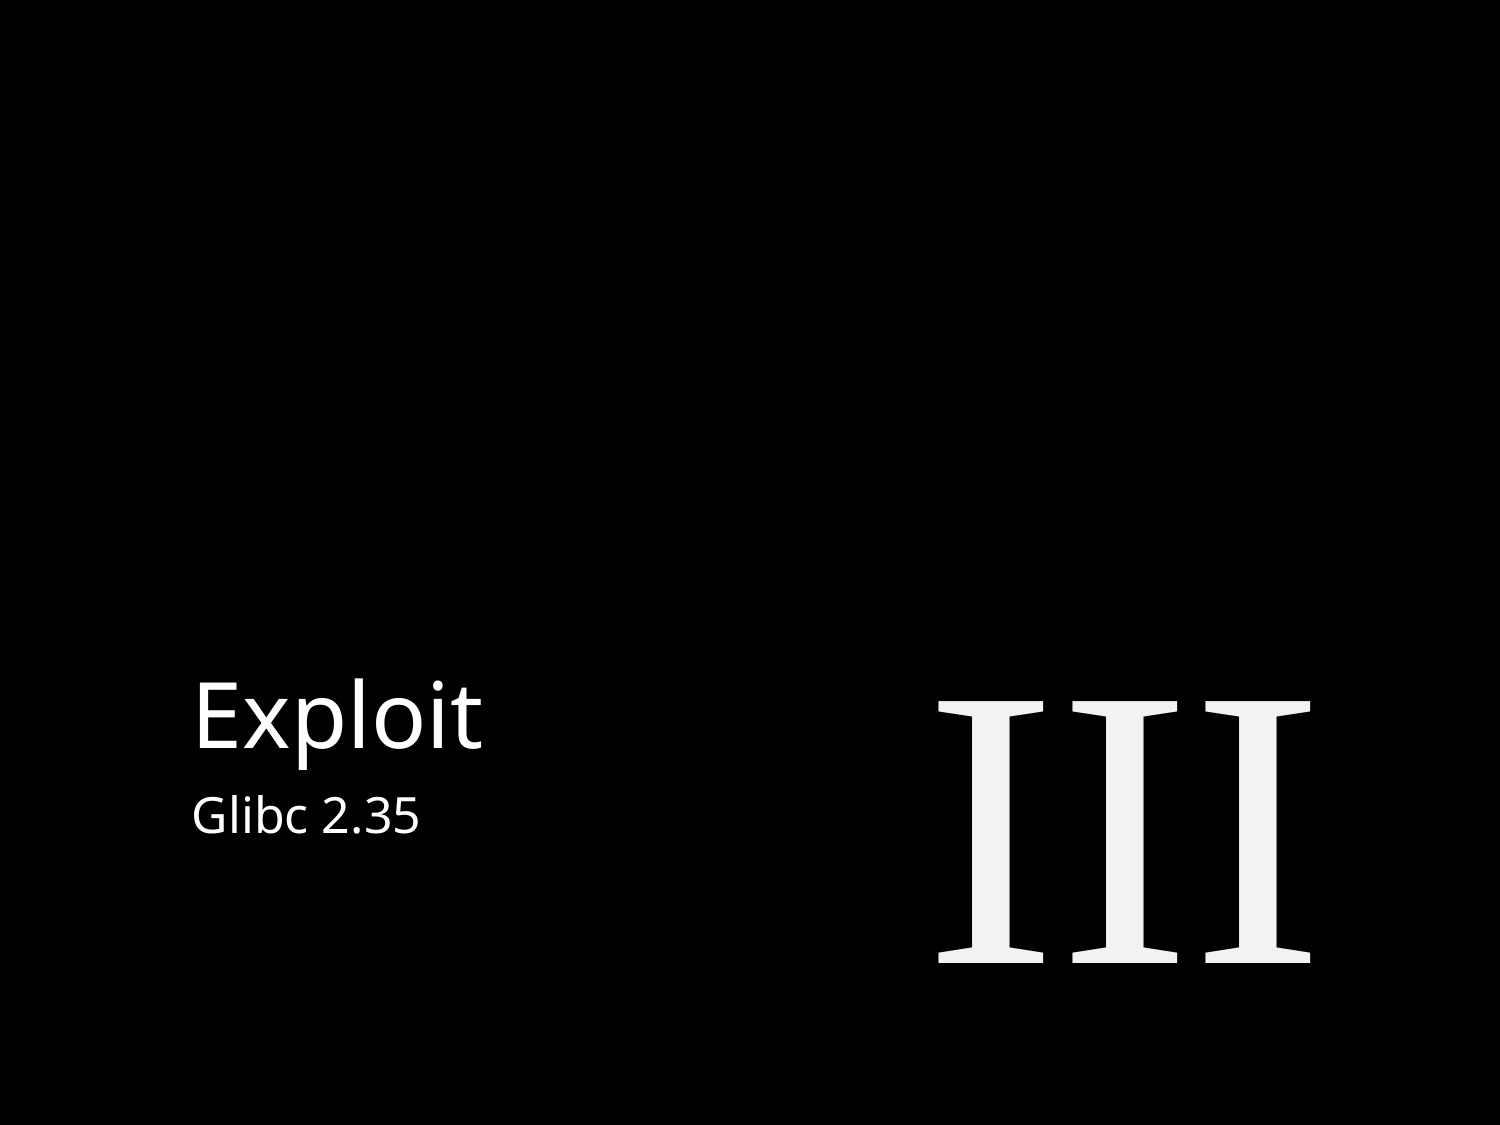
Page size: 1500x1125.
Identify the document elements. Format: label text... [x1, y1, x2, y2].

text_box Glibc 2.35 [177, 775, 749, 851]
text_box Exploit [177, 649, 749, 775]
text_box III [749, 556, 1500, 1051]
